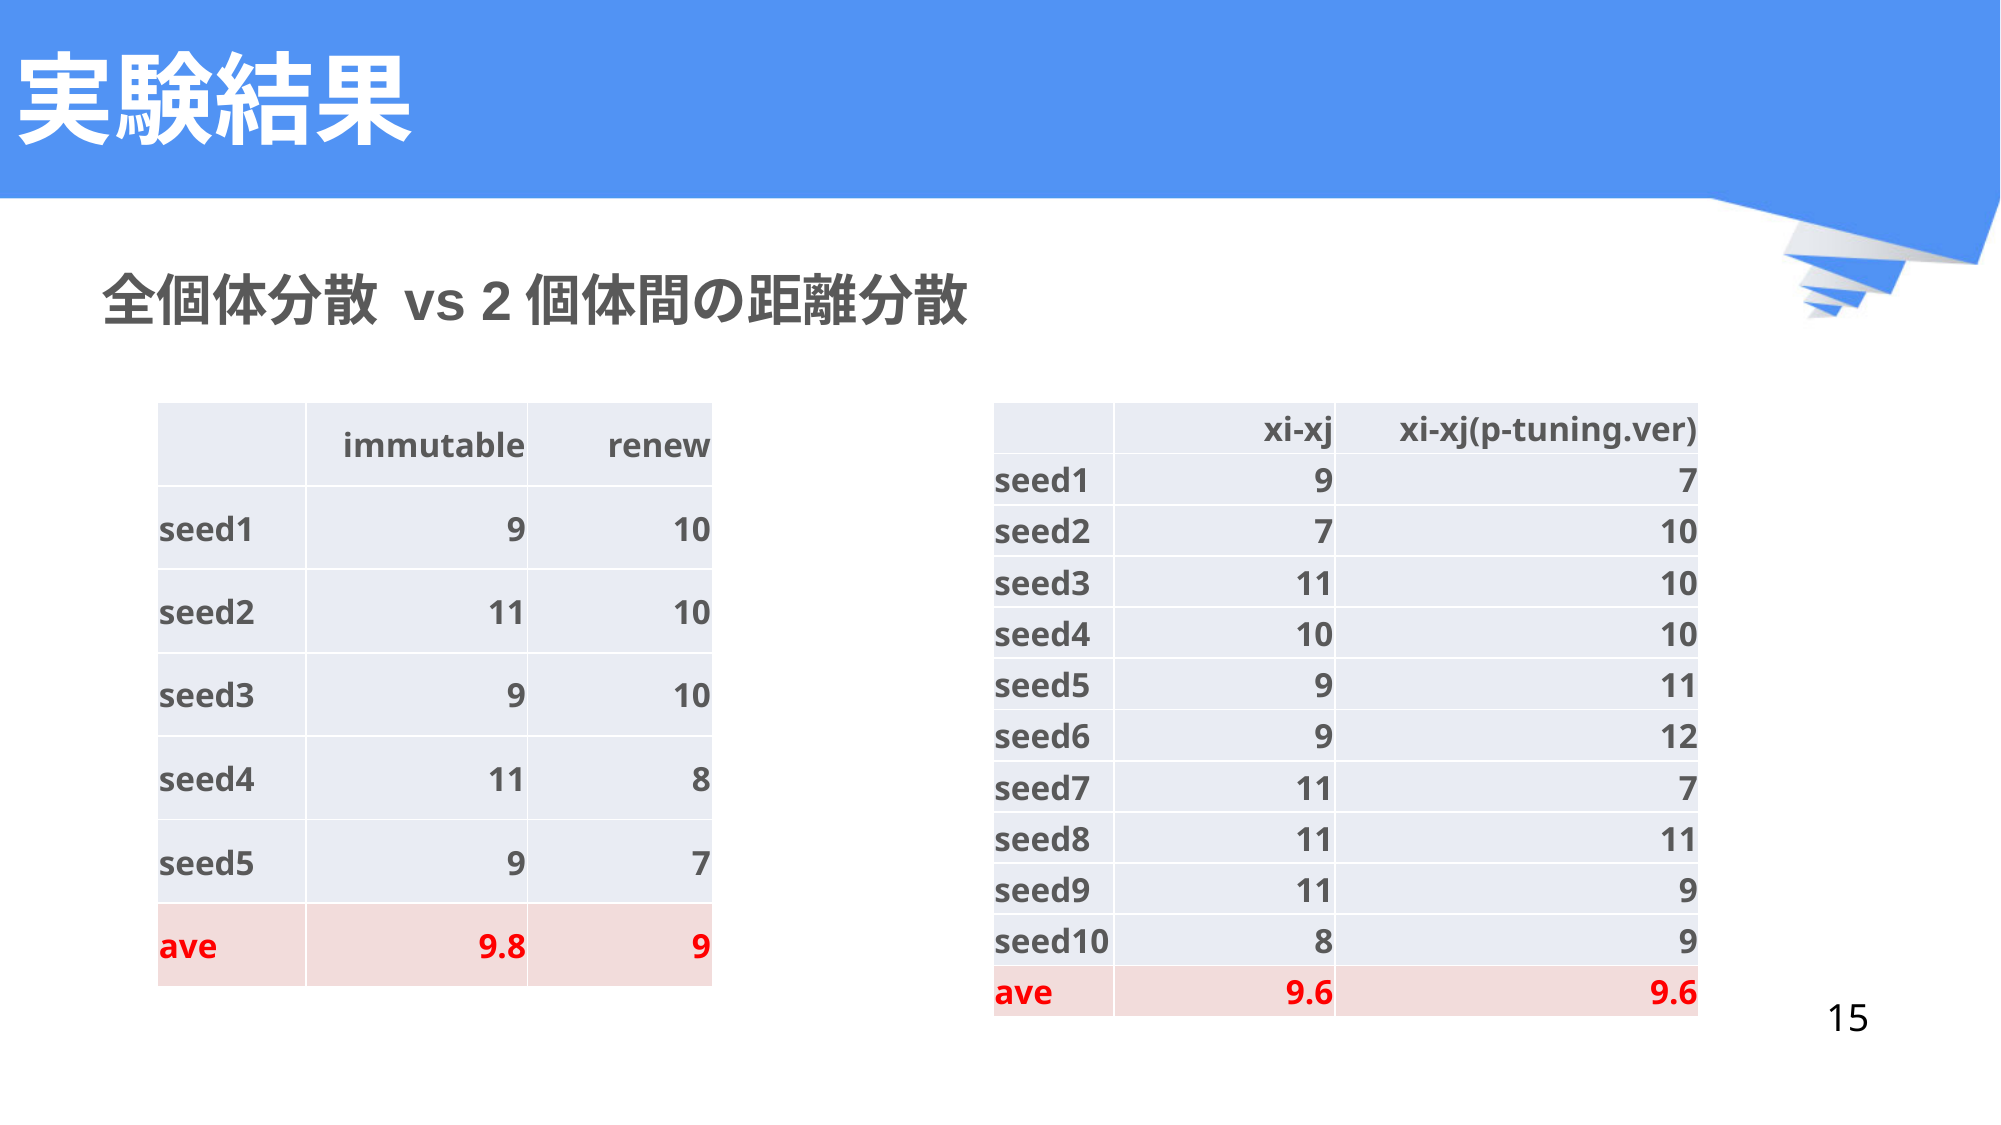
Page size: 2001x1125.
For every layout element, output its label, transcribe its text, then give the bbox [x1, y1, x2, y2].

table_cell seed2 [994, 506, 1113, 555]
table_cell 8 [528, 737, 712, 819]
table_cell seed6 [994, 710, 1113, 760]
table_cell 12 [1336, 710, 1698, 760]
table_cell seed1 [158, 487, 305, 568]
table_header [994, 403, 1113, 453]
table_cell 9 [307, 487, 527, 568]
table_cell seed9 [994, 864, 1113, 913]
table_cell seed1 [994, 454, 1113, 504]
table_cell 11 [307, 737, 527, 819]
table_cell 10 [1336, 506, 1698, 555]
table_cell seed4 [158, 737, 305, 819]
table_cell 7 [1336, 762, 1698, 811]
table_cell 11 [1115, 864, 1334, 913]
table_cell 11 [1336, 813, 1698, 862]
list 全個体分散 vs 2個体間の距離分散 [86, 247, 1945, 349]
table_header xi-xj(p-tuning.ver) [1336, 403, 1698, 453]
table_cell seed8 [994, 813, 1113, 862]
table_header xi-xj [1115, 403, 1334, 453]
table_cell 10 [1115, 608, 1334, 657]
table_cell seed5 [158, 820, 305, 902]
table_cell 9.6 [1115, 966, 1334, 1016]
table_cell 9 [307, 654, 527, 735]
table_cell 7 [528, 820, 712, 902]
table_header immutable [307, 403, 527, 485]
picture [0, 0, 2001, 1125]
table_cell seed10 [994, 915, 1113, 965]
table_cell 7 [1115, 506, 1334, 555]
table_cell 9.8 [307, 904, 527, 986]
table_cell 9 [1336, 915, 1698, 965]
table_header [158, 403, 305, 485]
table_cell 11 [307, 570, 527, 652]
table_cell seed2 [158, 570, 305, 652]
table_cell 11 [1336, 659, 1698, 709]
table_cell 11 [1115, 762, 1334, 811]
table_cell seed3 [994, 557, 1113, 606]
table_cell 10 [1336, 557, 1698, 606]
table_cell seed3 [158, 654, 305, 735]
text_box 15 [1811, 986, 1903, 1047]
table_cell ave [158, 904, 305, 986]
table_cell 9 [307, 820, 527, 902]
table_cell seed5 [994, 659, 1113, 709]
table_cell 8 [1115, 915, 1334, 965]
table_cell 9 [1115, 710, 1334, 760]
table_cell 11 [1115, 557, 1334, 606]
table_cell 9 [1115, 659, 1334, 709]
table_cell 10 [528, 654, 712, 735]
table_cell 7 [1336, 454, 1698, 504]
table_cell ave [994, 966, 1113, 1016]
table_cell 9 [1336, 864, 1698, 913]
table_cell 10 [528, 487, 712, 568]
table_cell seed7 [994, 762, 1113, 811]
table_cell 9 [1115, 454, 1334, 504]
table_cell 9.6 [1336, 966, 1698, 1016]
table_cell 10 [1336, 608, 1698, 657]
table_cell 11 [1115, 813, 1334, 862]
table_cell 10 [528, 570, 712, 652]
table_cell seed4 [994, 608, 1113, 657]
table_header renew [528, 403, 712, 485]
table_cell 9 [528, 904, 712, 986]
title 実験結果 [0, 0, 2000, 194]
